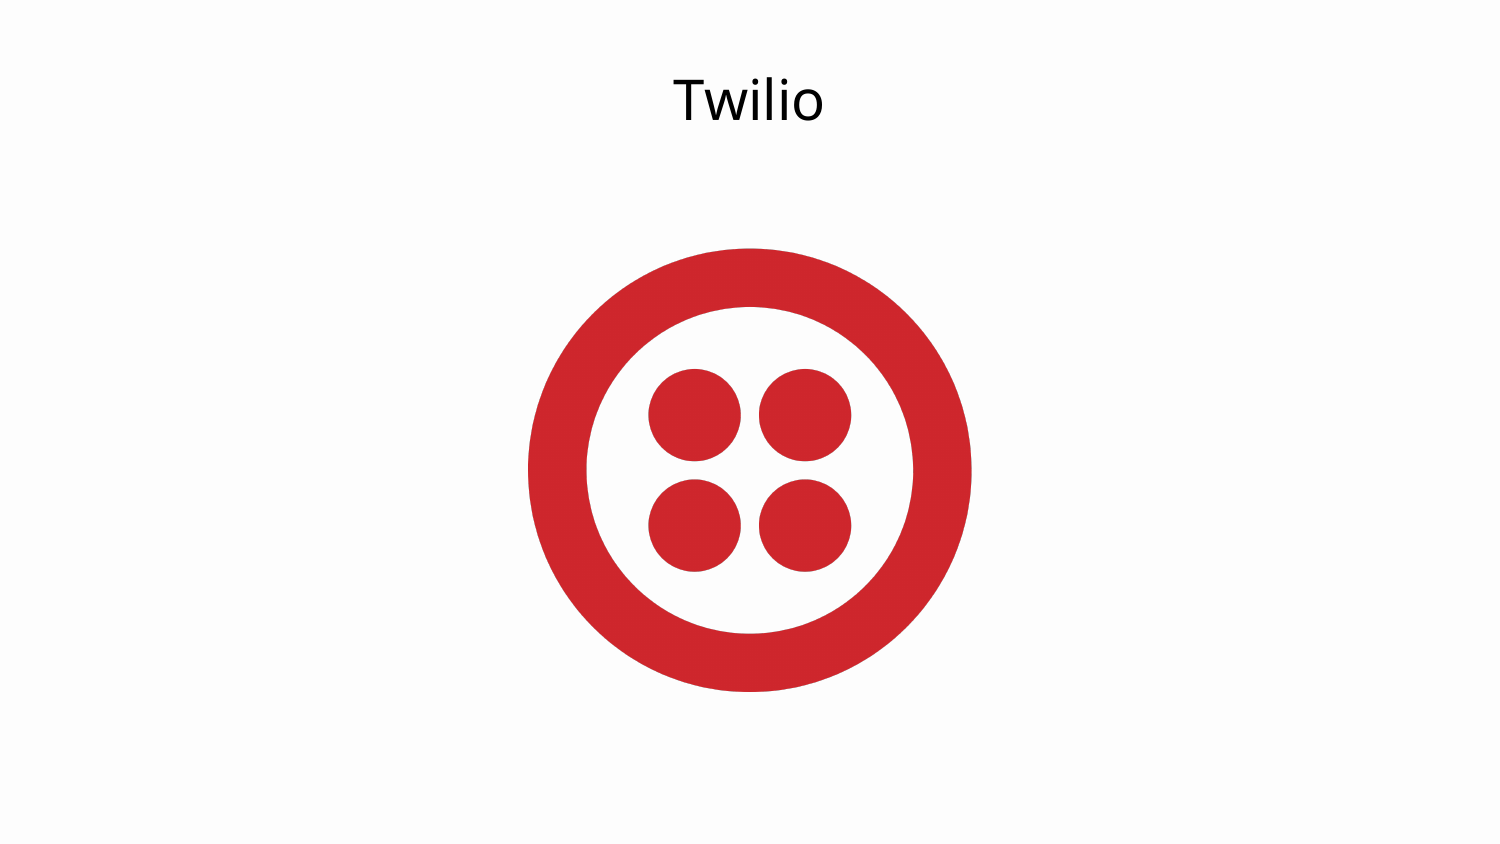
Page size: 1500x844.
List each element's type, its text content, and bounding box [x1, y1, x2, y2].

picture [528, 247, 972, 692]
title Twilio [82, 78, 1418, 118]
